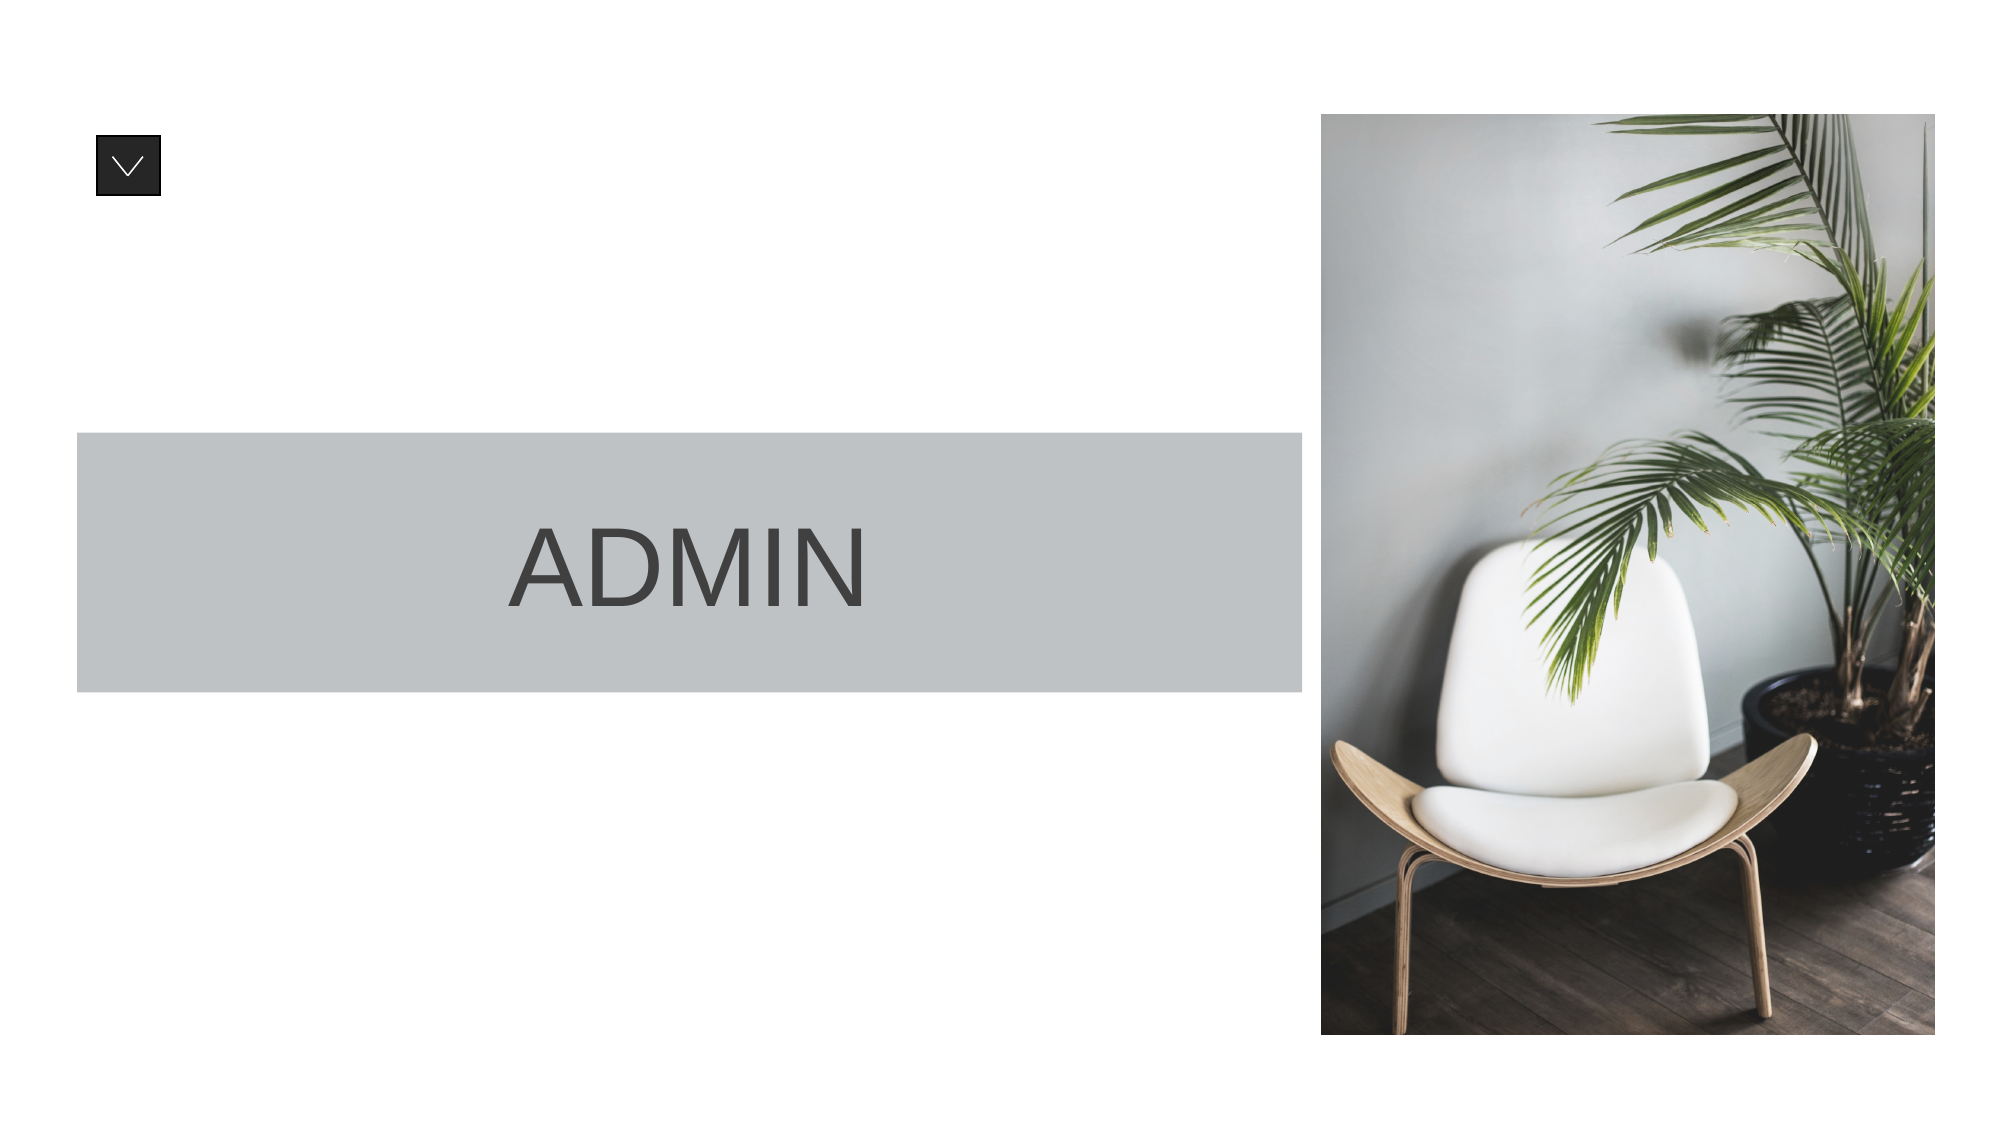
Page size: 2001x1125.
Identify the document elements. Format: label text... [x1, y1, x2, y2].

text_box ADMIN [77, 486, 1302, 637]
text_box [96, 135, 161, 195]
picture [1321, 114, 1935, 1035]
text_box [76, 431, 1303, 694]
